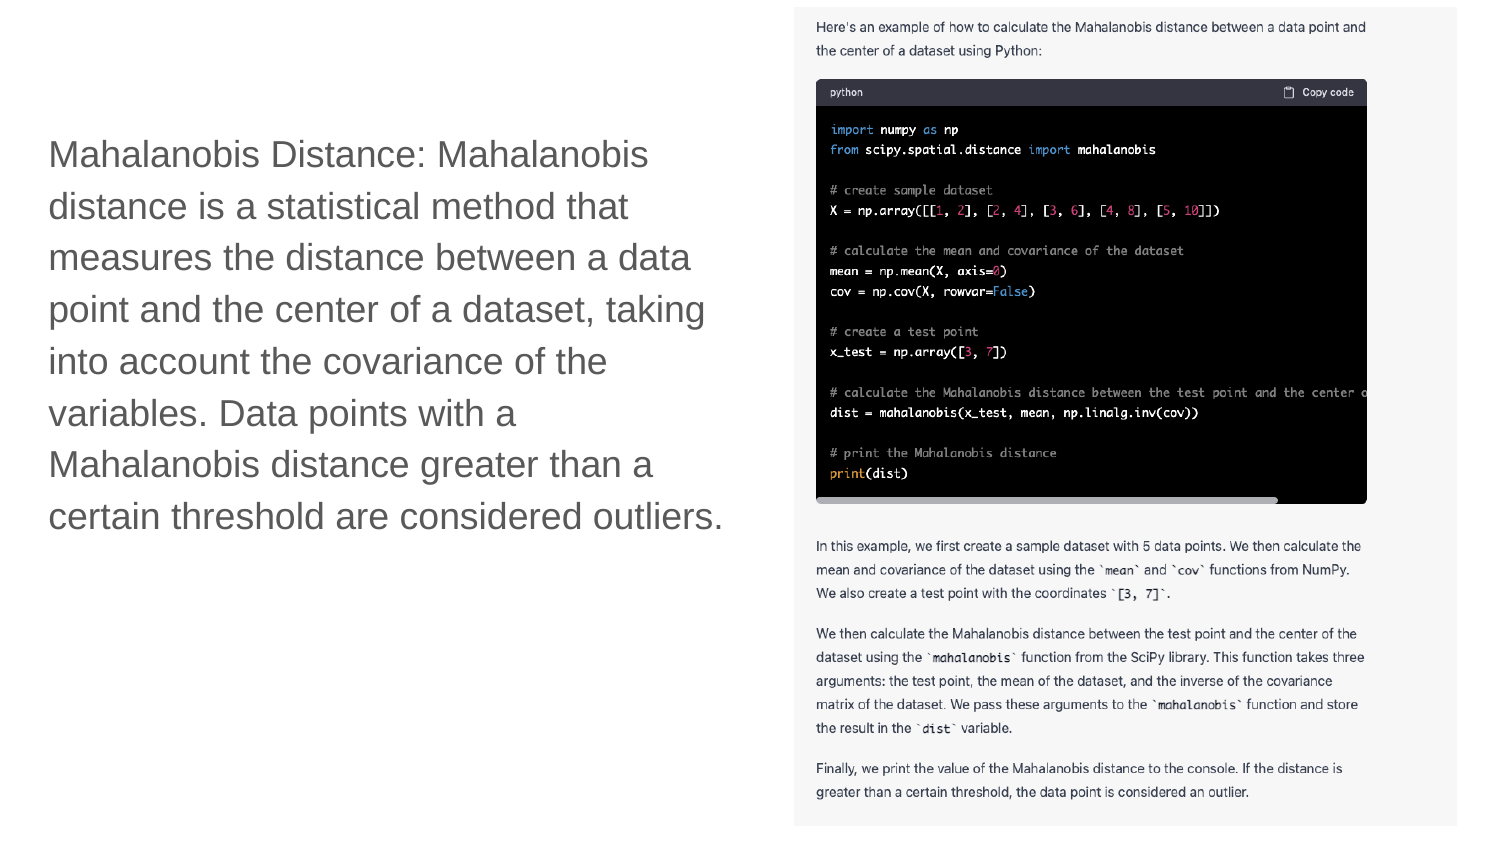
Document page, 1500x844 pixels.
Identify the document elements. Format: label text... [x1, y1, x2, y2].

list Mahalanobis Distance: Mahalanobis distance is a statistical method that measures the distance between a data point and the center of a dataset, taking into account the covariance of the variables. Data points with a Mahalanobis distance greater than a certain threshold are considered outliers. [33, 108, 750, 801]
picture [794, 6, 1457, 826]
